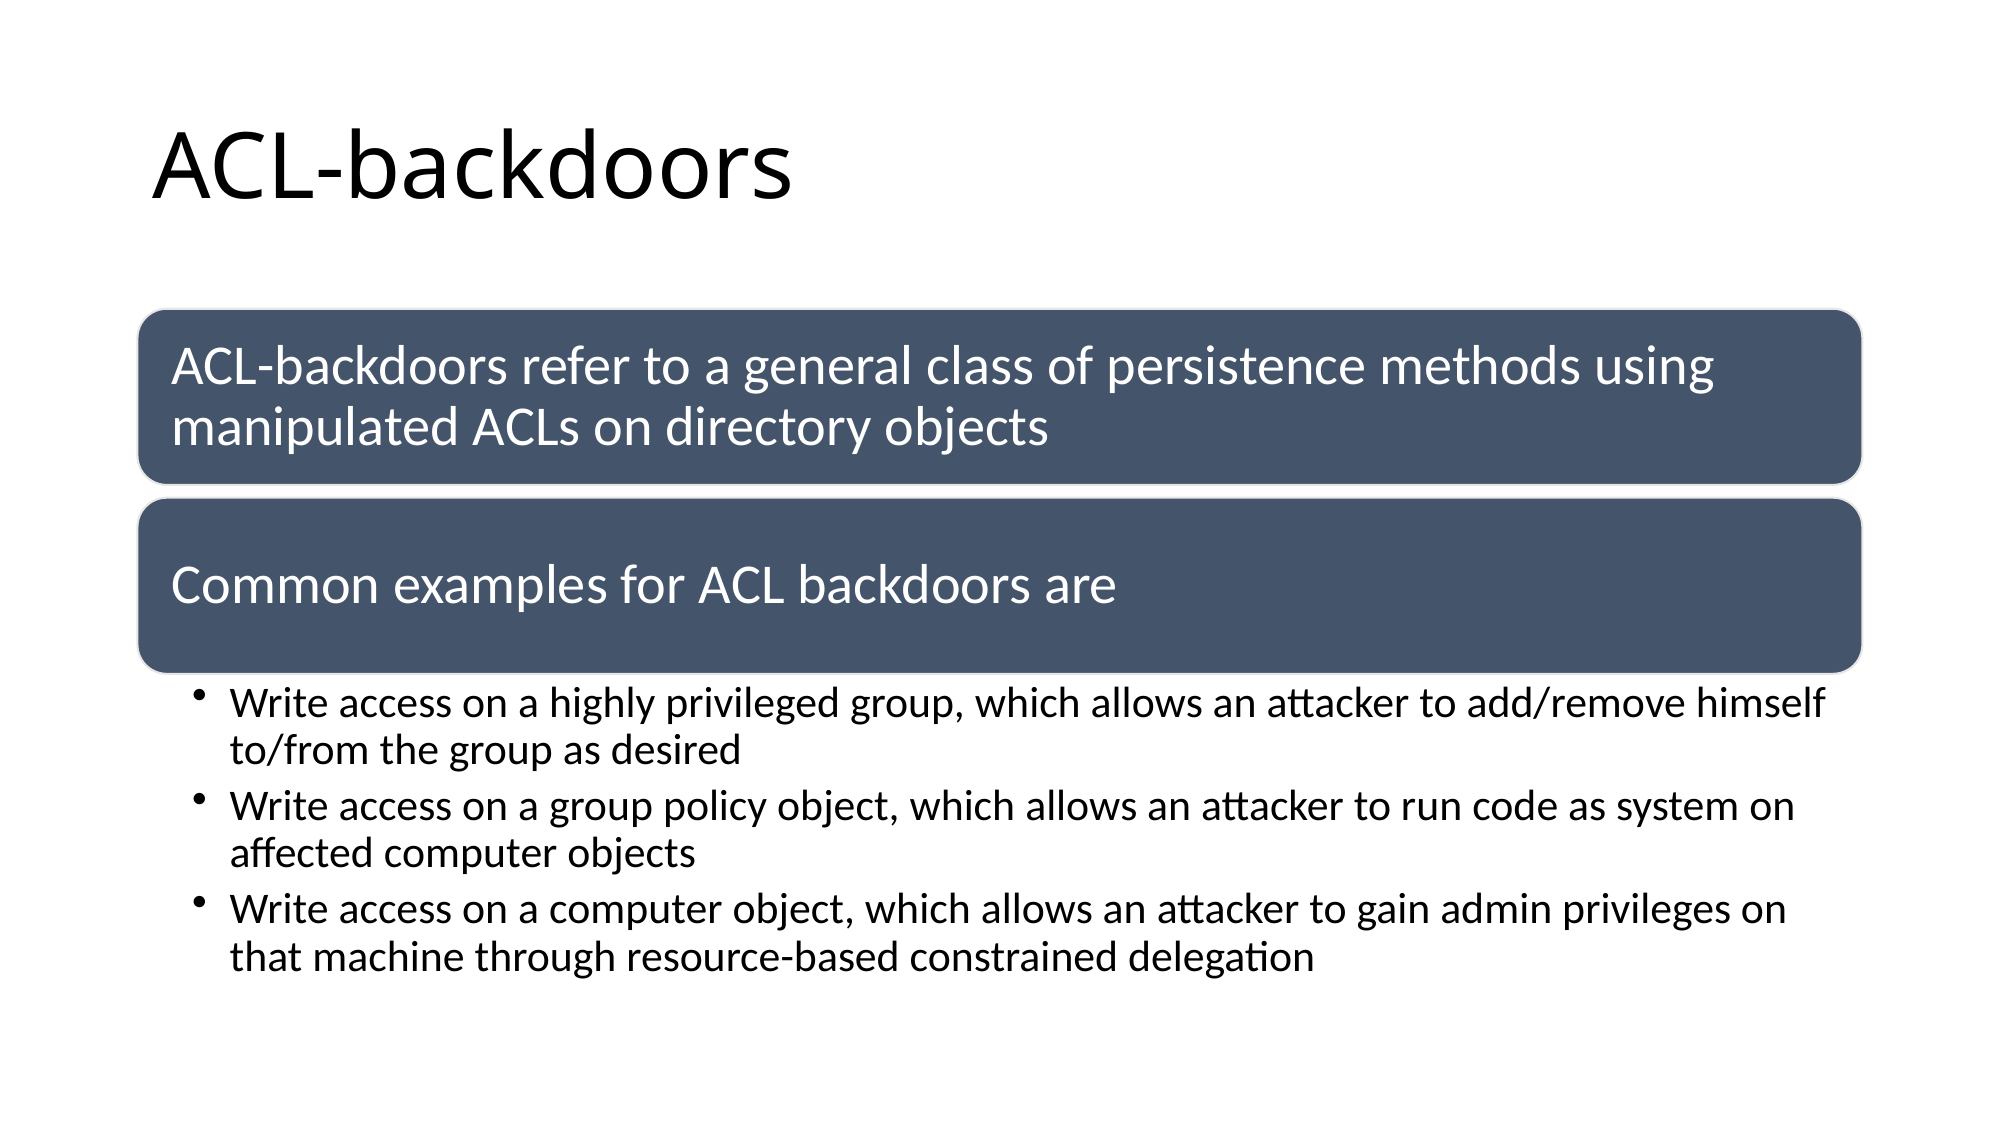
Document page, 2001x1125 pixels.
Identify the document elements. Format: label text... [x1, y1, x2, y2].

title ACL-backdoors [137, 59, 1863, 278]
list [137, 299, 1863, 1014]
